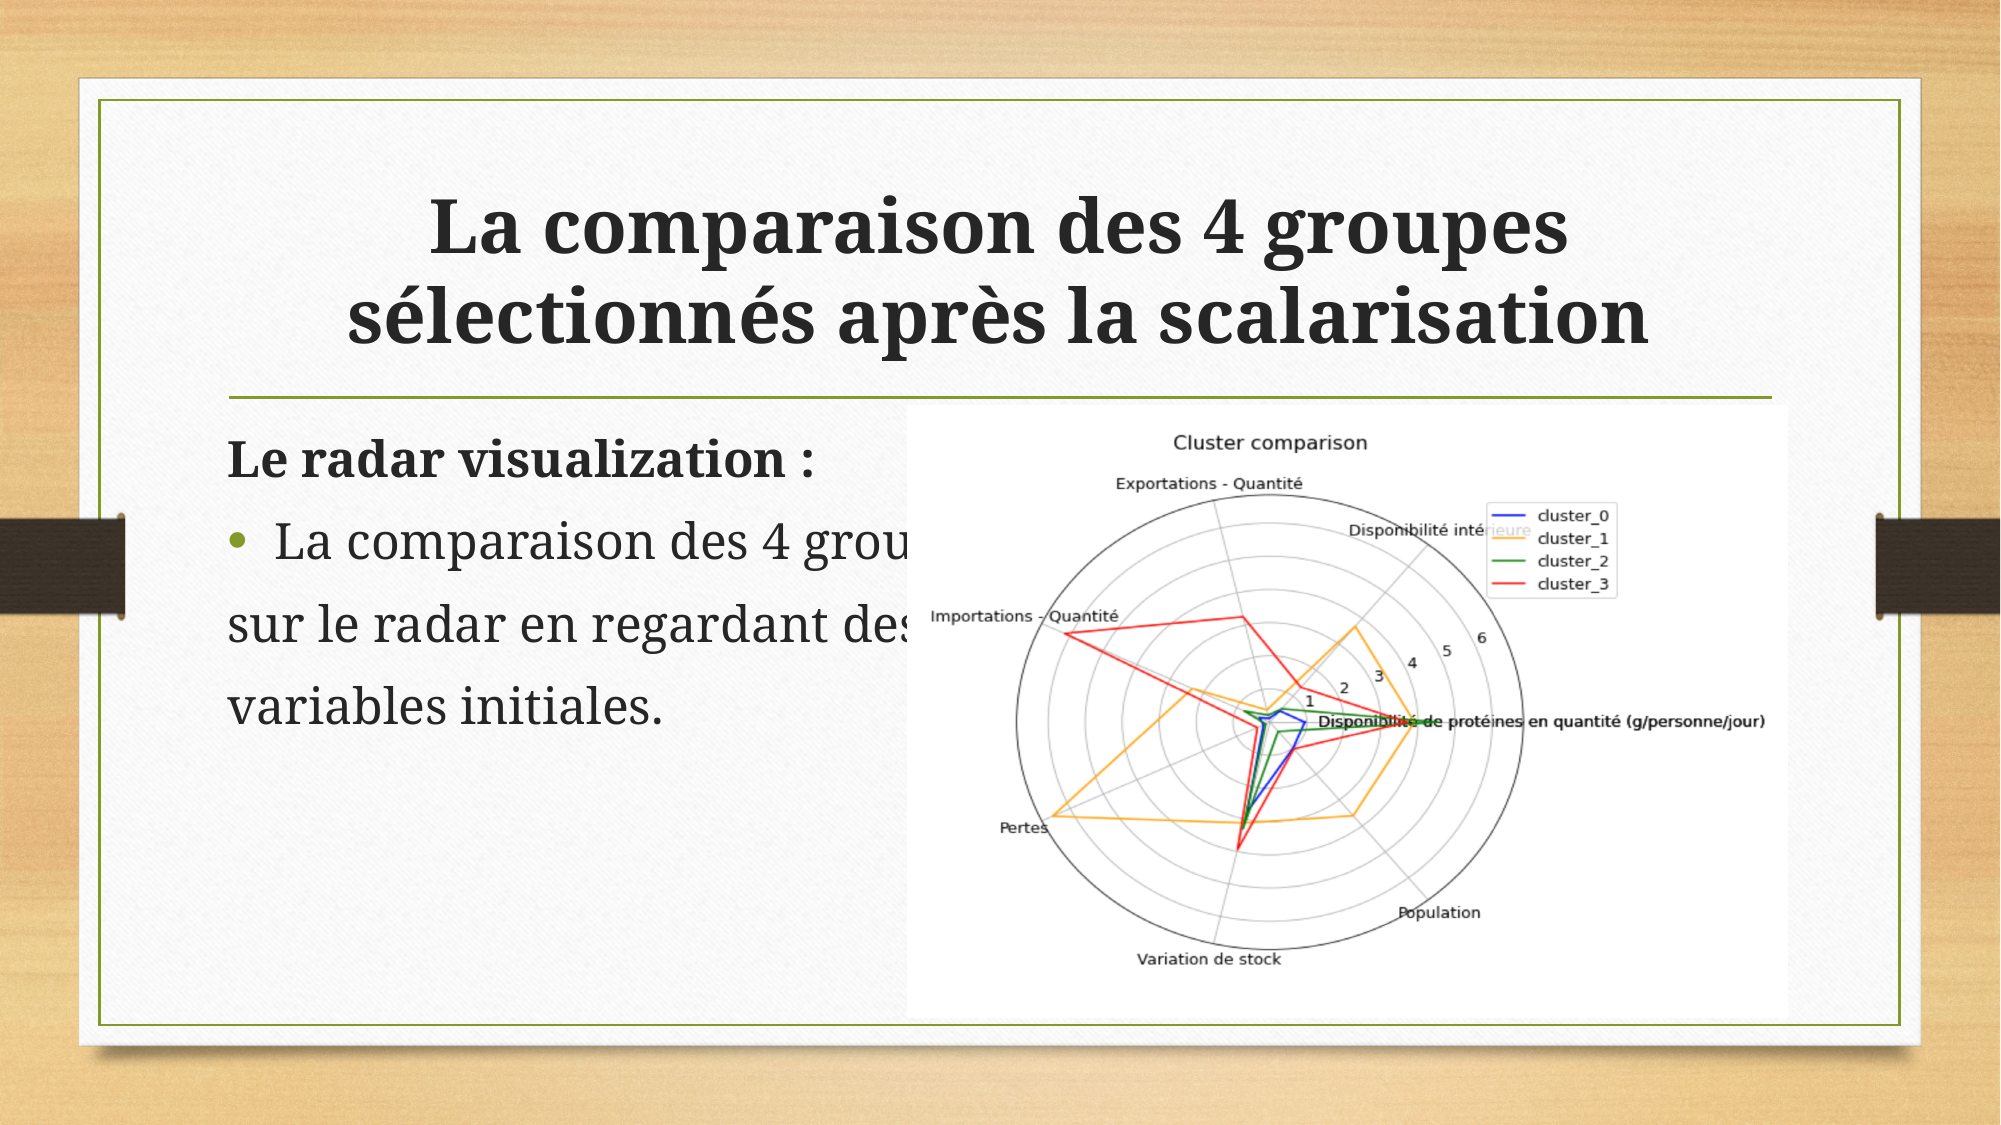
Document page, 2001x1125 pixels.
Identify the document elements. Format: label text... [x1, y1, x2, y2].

slide_number 16 [1698, 1018, 1788, 1025]
list Le radar visualization : La comparaison des 4 groupes sur le radar en regardant des variables initiales. [212, 419, 907, 1013]
title La comparaison des 4 groupes sélectionnés après la scalarisation [212, 161, 1788, 375]
picture [0, 0, 2001, 1125]
